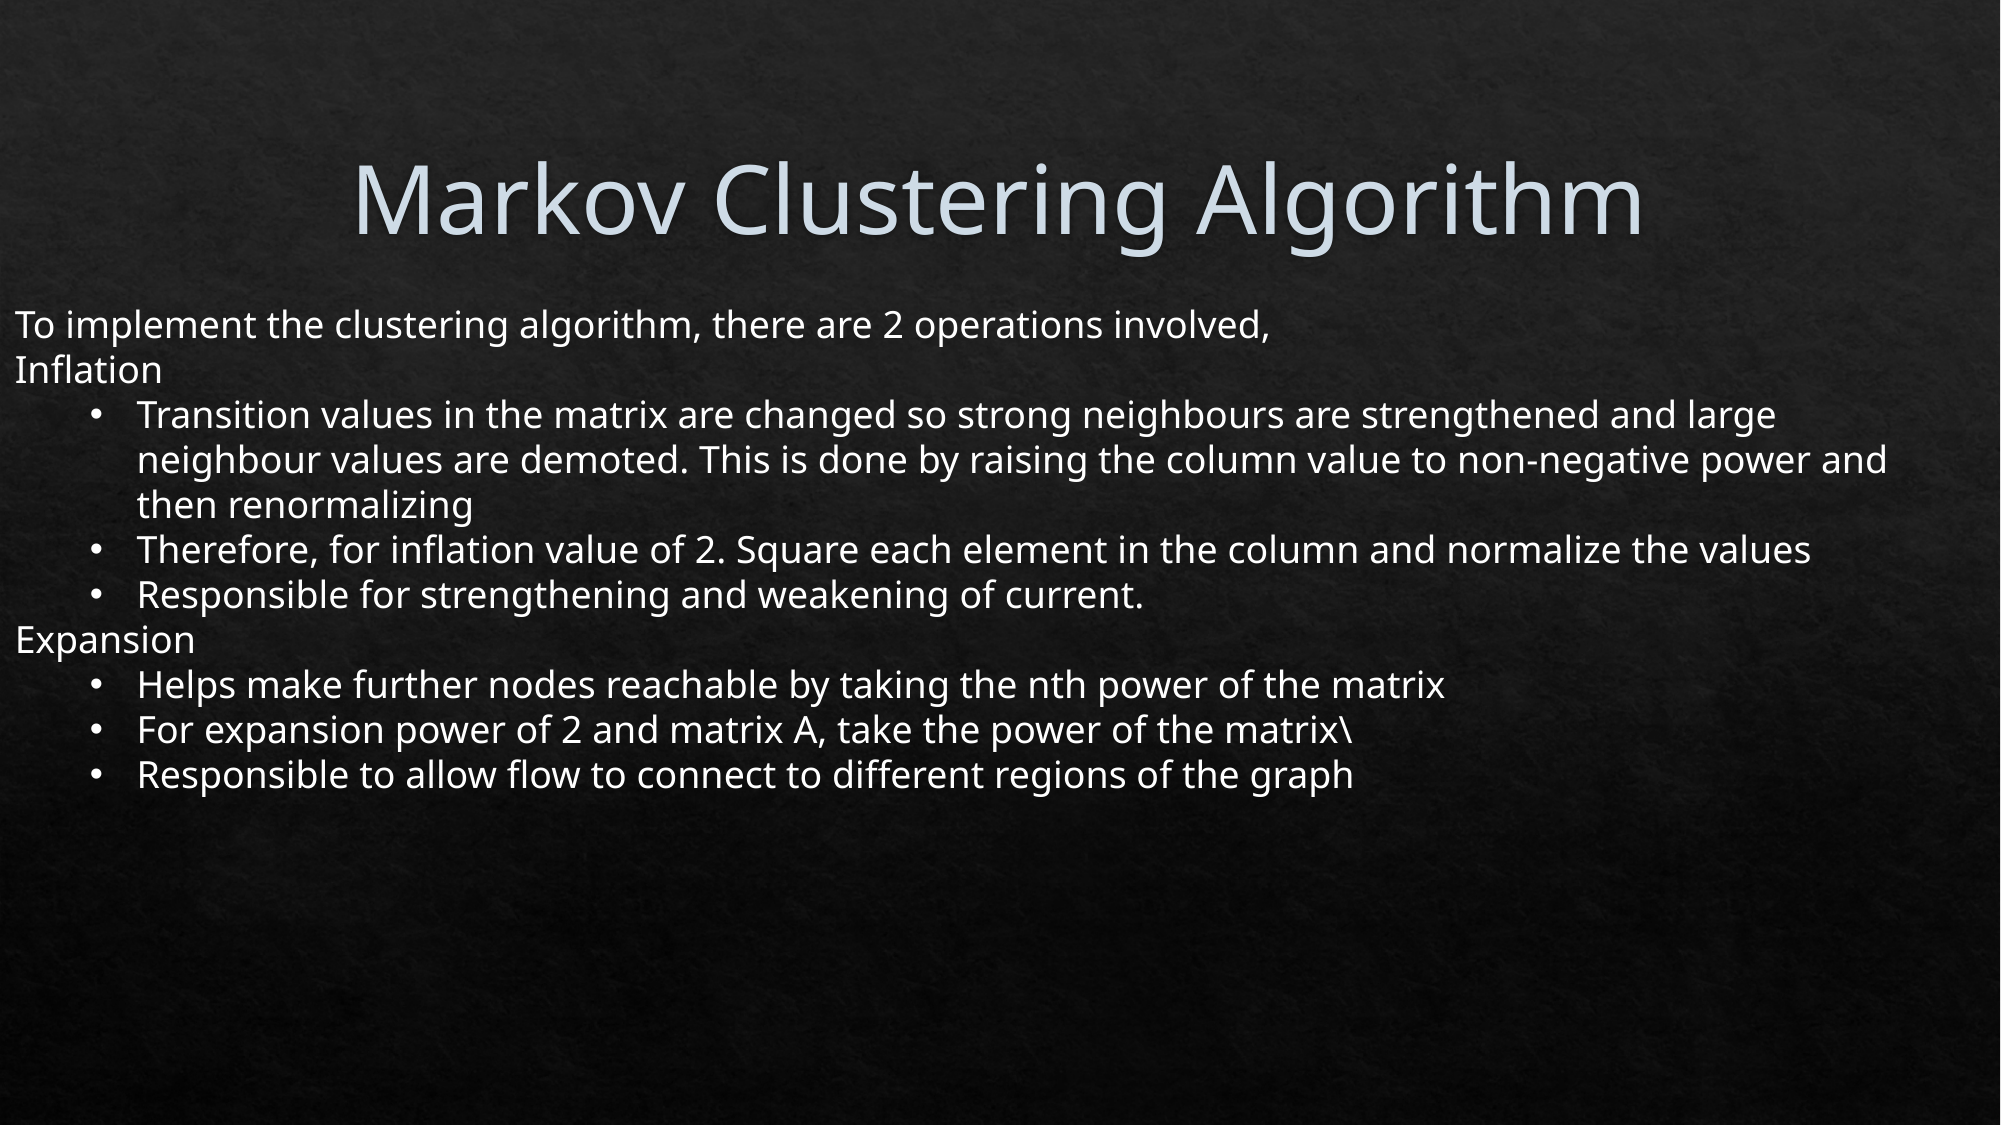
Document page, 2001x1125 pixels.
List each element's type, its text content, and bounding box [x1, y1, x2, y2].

text_box To implement the clustering algorithm, there are 2 operations involved, Inflation Transition values in the matrix are changed so strong neighbours are strengthened and large neighbour values are demoted. This is done by raising the column value to non-negative power and then renormalizing Therefore, for inflation value of 2. Square each element in the column and normalize the values Responsible for strengthening and weakening of current. Expansion Helps make further nodes reachable by taking the nth power of the matrix For expansion power of 2 and matrix A, take the power of the matrix\ Responsible to allow flow to connect to different regions of the graph [0, 293, 1952, 894]
title Markov Clustering Algorithm [149, 99, 1849, 293]
